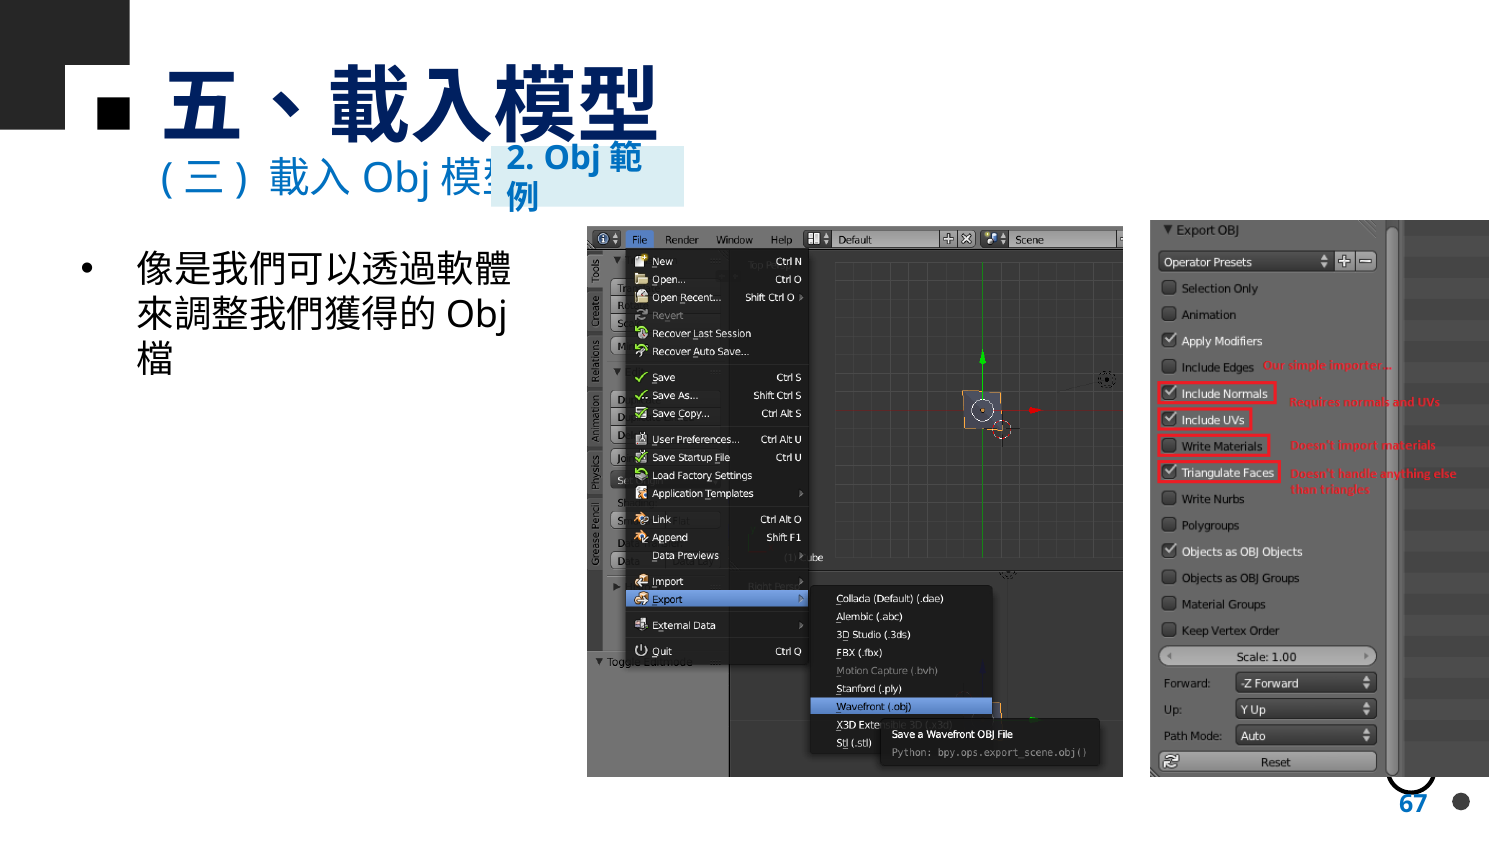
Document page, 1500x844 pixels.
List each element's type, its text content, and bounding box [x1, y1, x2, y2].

text_box 2. Obj範例 [491, 146, 684, 207]
text_box 像是我們可以透過軟體來調整我們獲得的Obj檔 [46, 237, 563, 524]
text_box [0, 0, 130, 130]
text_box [1387, 785, 1471, 811]
text_box (三) 載入Obj模型 [145, 143, 820, 210]
title 五、載入模型 [145, 32, 1326, 173]
slide_number 67 [1092, 785, 1443, 827]
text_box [587, 220, 1489, 777]
